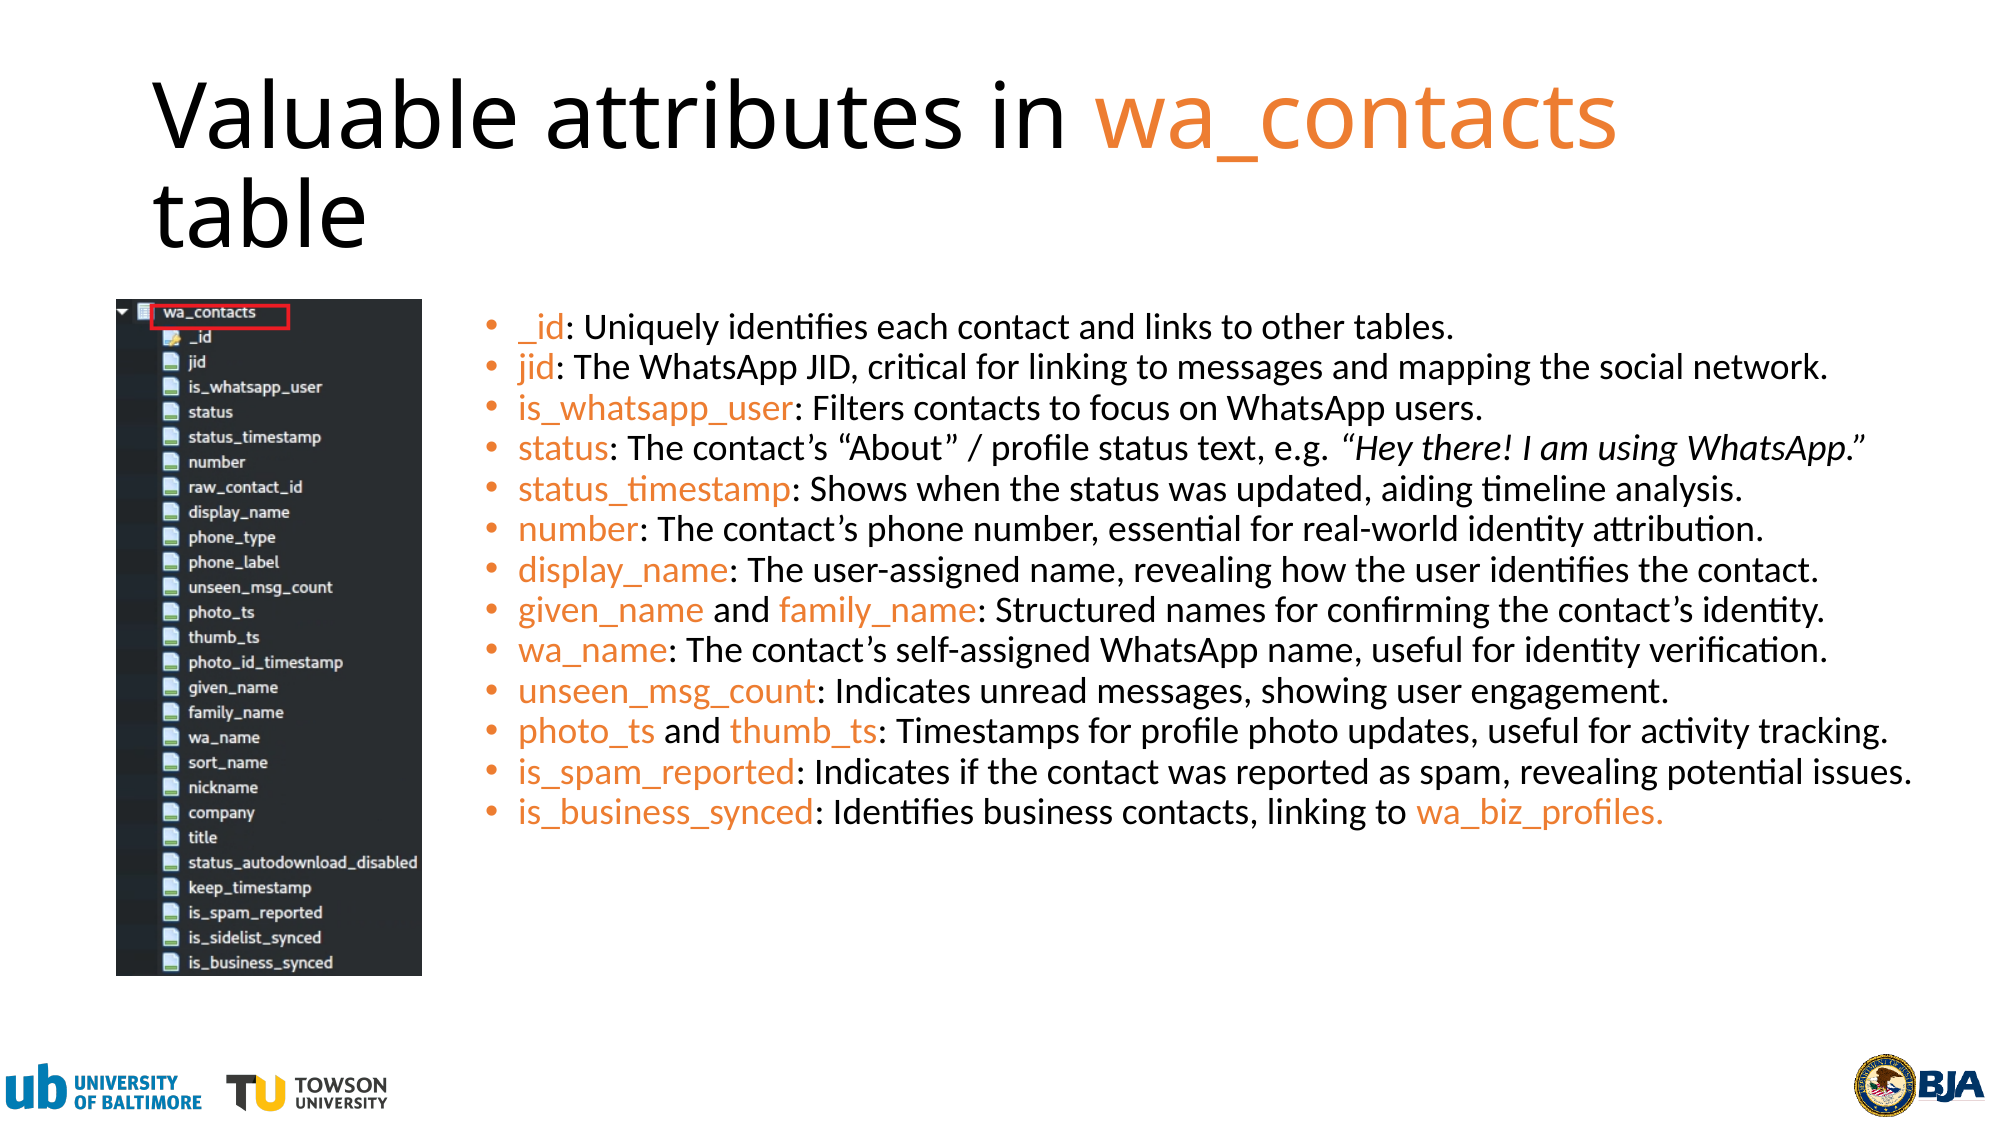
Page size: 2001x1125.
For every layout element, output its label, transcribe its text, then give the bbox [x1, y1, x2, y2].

picture [0, 1031, 407, 1125]
list _id: Uniquely identifies each contact and links to other tables. jid: The WhatsApp JID, critical for linking to messages and mapping the social network. is_whatsapp_user: Filters contacts to focus on WhatsApp users. status: The contact’s “About” / profile status text, e.g. “Hey there! I am using WhatsApp.” status_timestamp: Shows when the status was updated, aiding timeline analysis. number: The contact’s phone number, essential for real-world identity attribution. display_name: The user-assigned name, revealing how the user identifies the contact. given_name and family_name: Structured names for confirming the contact’s identity. wa_name: The contact’s self-assigned WhatsApp name, useful for identity verification. unseen_msg_count: Indicates unread messages, showing user engagement. photo_ts and thumb_ts: Timestamps for profile photo updates, useful for activity tracking. is_spam_reported: Indicates if the contact was reported as spam, revealing potential issues. is_business_synced: Identifies business contacts, linking to wa_biz_profiles. [470, 299, 1945, 1054]
picture [1854, 1054, 1986, 1117]
title Valuable attributes in wa_contacts table [137, 59, 1863, 278]
picture [116, 299, 422, 976]
